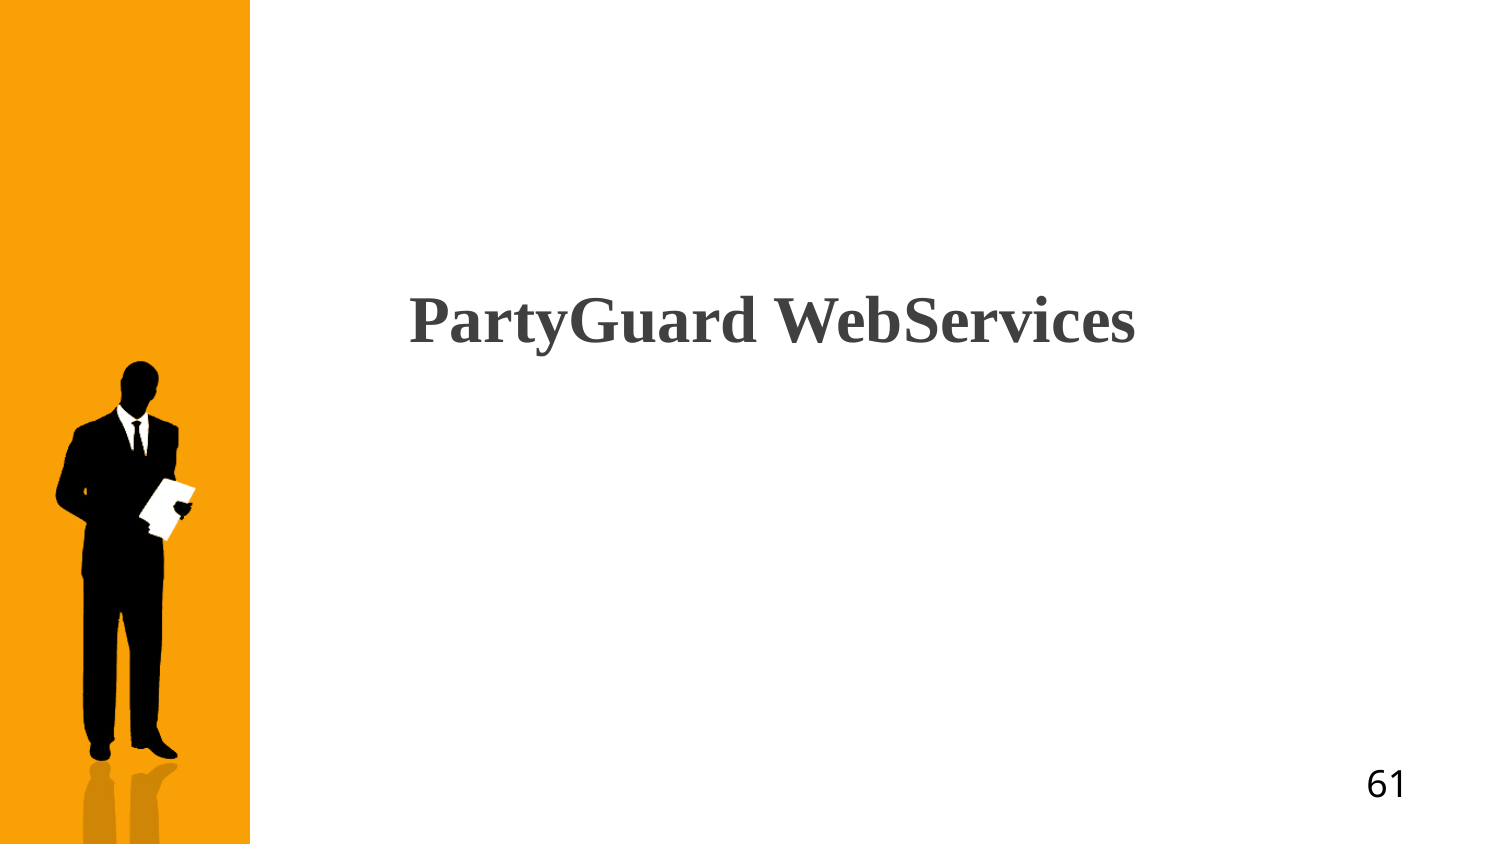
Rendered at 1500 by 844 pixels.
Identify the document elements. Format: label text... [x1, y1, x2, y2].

picture [0, 0, 1500, 844]
text_box PartyGuard WebServices [159, 268, 1388, 363]
text_box 61 [1351, 752, 1425, 813]
